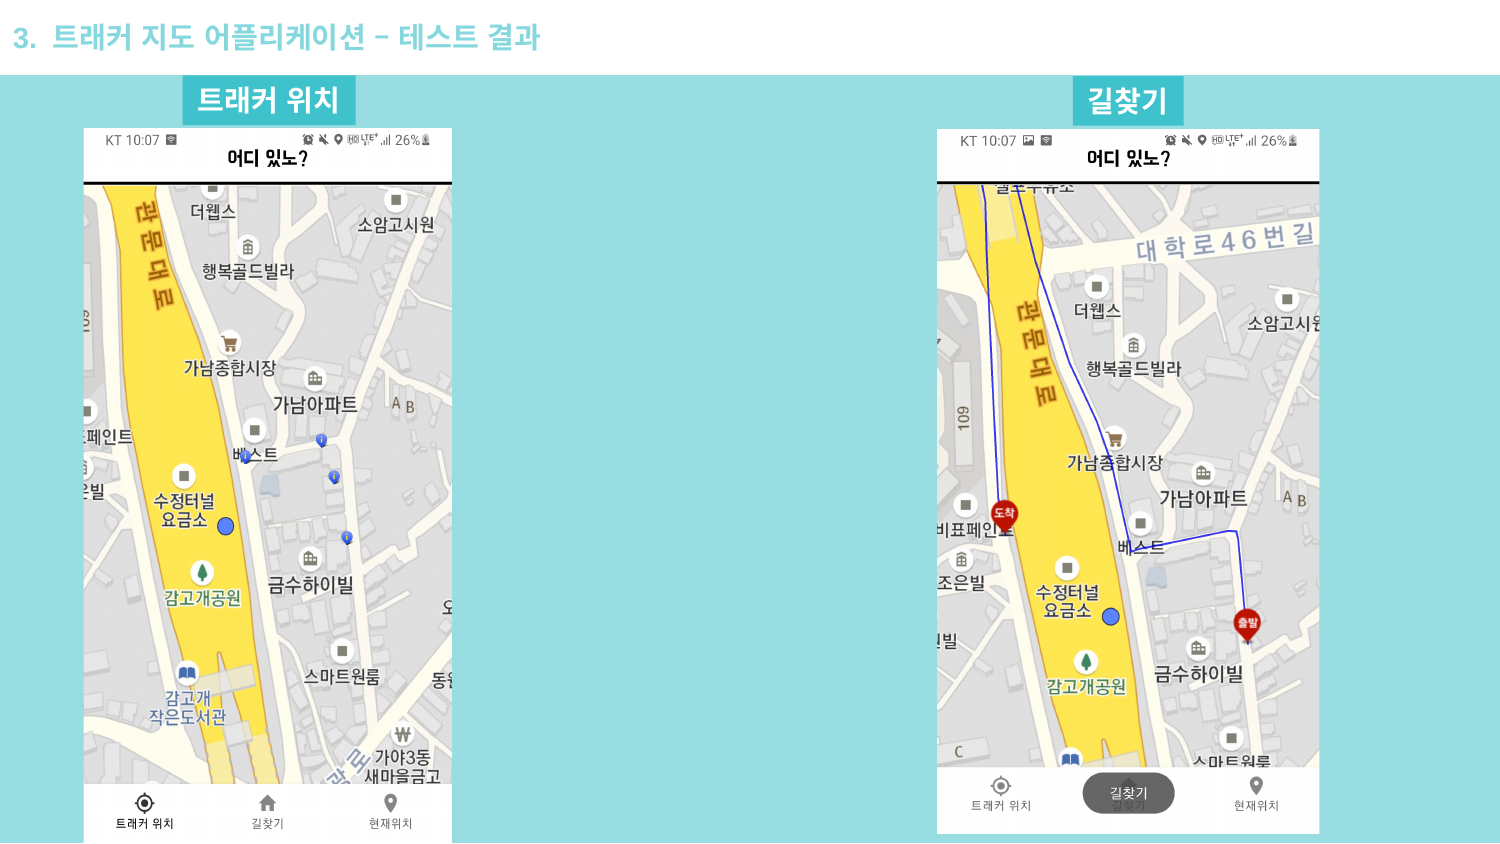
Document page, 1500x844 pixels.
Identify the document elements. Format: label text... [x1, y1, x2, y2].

text_box [0, 75, 1500, 844]
picture [83, 128, 455, 844]
text_box 트래커 위치 [182, 75, 356, 126]
text_box 길찾기 [1072, 76, 1184, 126]
text_box 3. 트래커 지도 어플리케이션 – 테스트 결과 [0, 0, 1500, 75]
picture [936, 129, 1320, 834]
